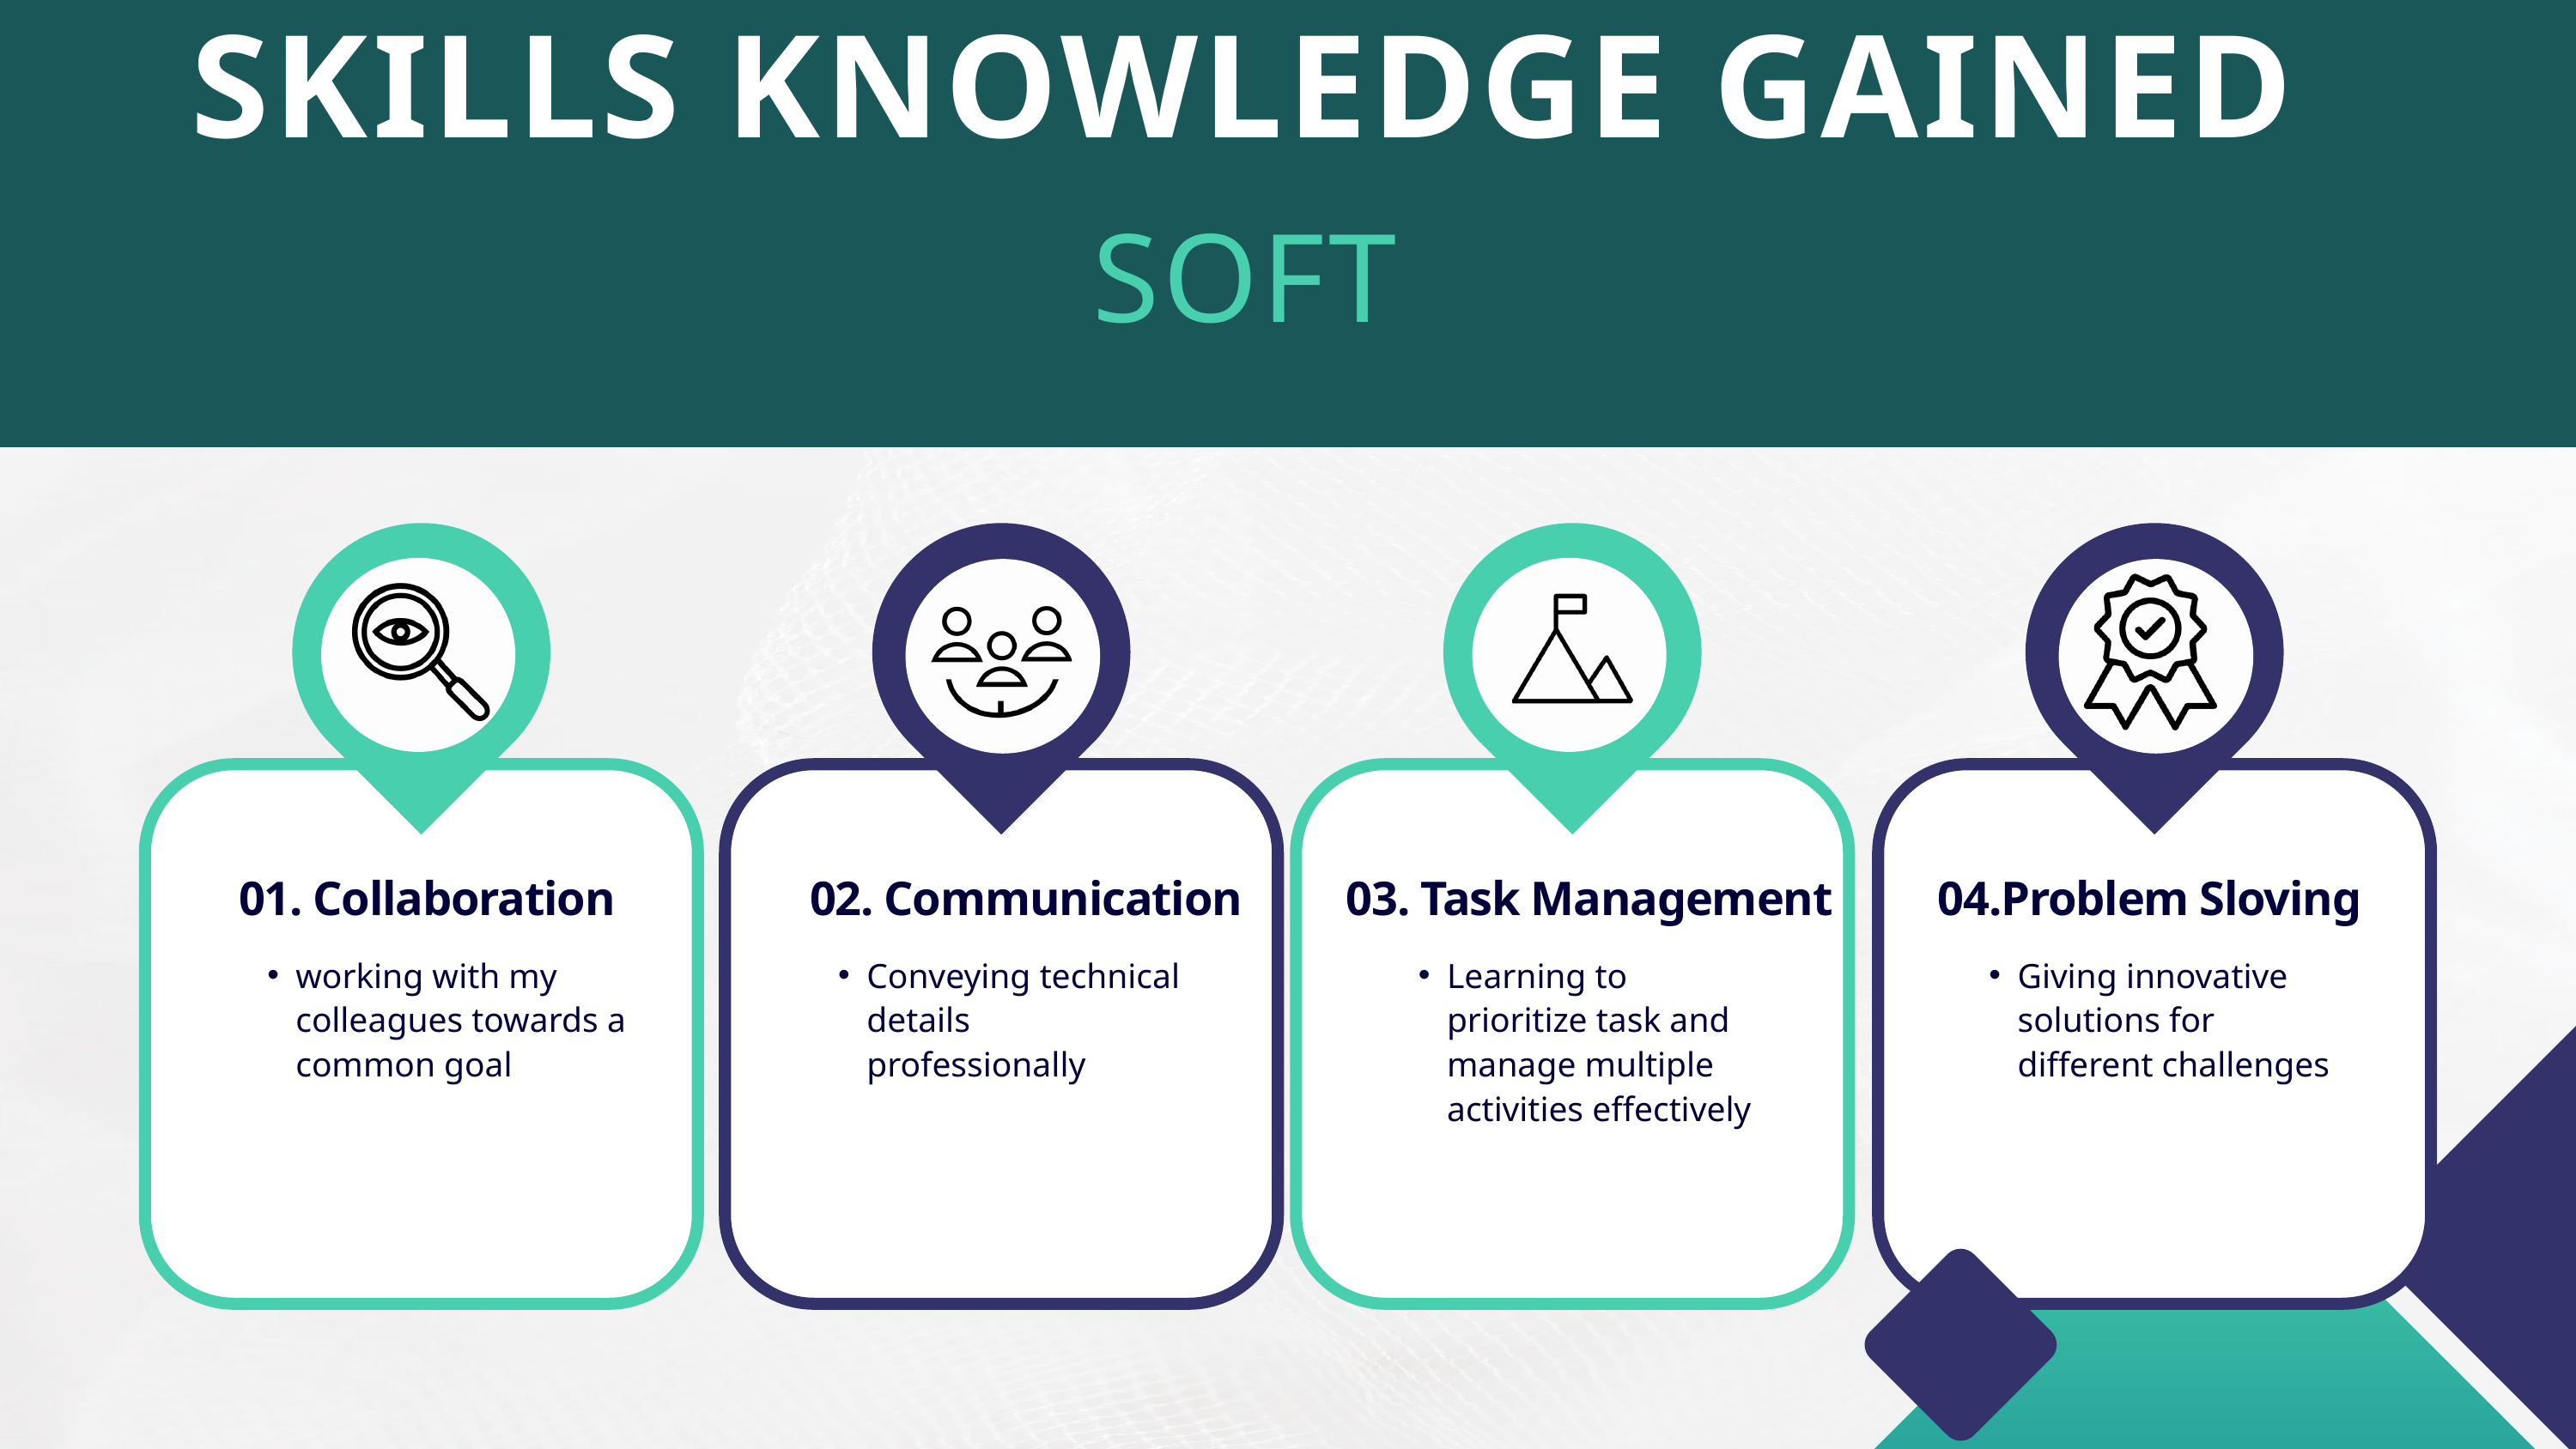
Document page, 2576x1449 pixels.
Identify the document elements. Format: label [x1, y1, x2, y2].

text_box [144, 763, 698, 1304]
text_box [1886, 1270, 2035, 1419]
text_box [1929, 1233, 2480, 1449]
text_box [1443, 523, 1702, 782]
text_box [0, 0, 2576, 448]
text_box [1296, 763, 1850, 1304]
text_box [2025, 523, 2284, 782]
text_box [1877, 763, 2432, 1304]
text_box [872, 523, 1131, 782]
text_box [0, 457, 2576, 1449]
text_box [2434, 1072, 2576, 1410]
text_box [724, 763, 1279, 1304]
text_box [292, 523, 551, 782]
